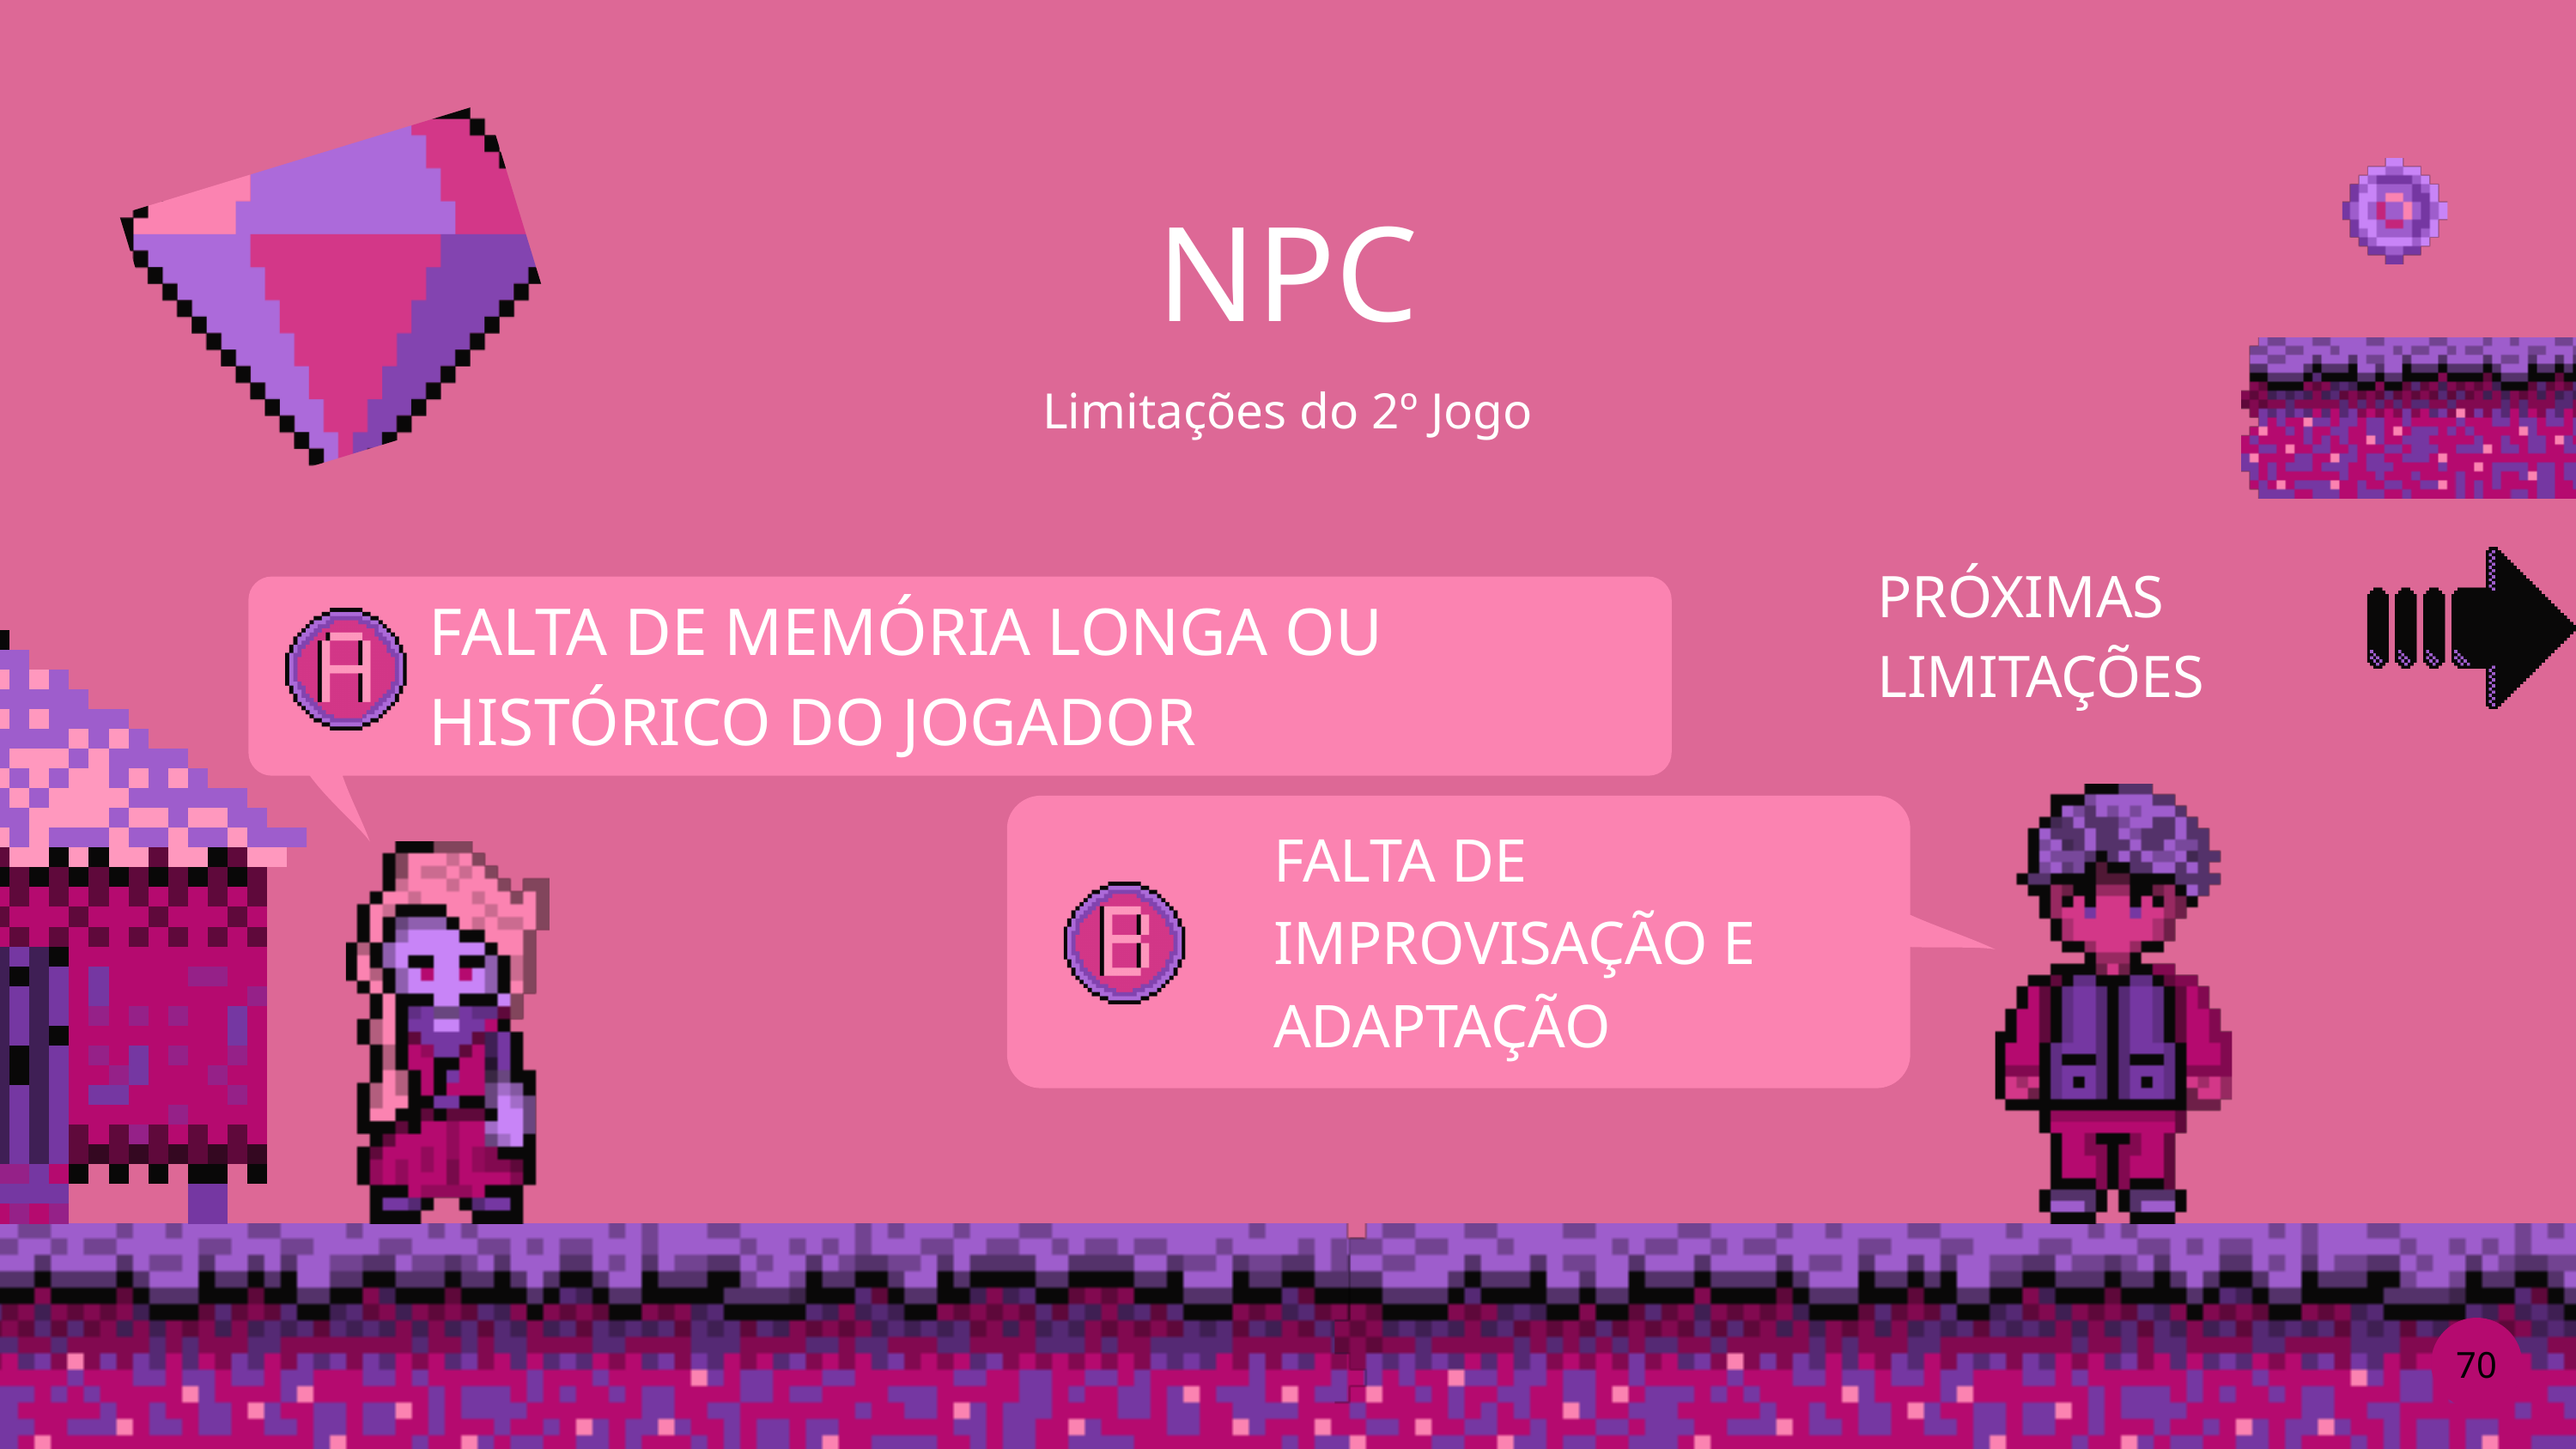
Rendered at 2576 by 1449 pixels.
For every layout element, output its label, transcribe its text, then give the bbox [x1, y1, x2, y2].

text_box NPC [315, 164, 2261, 348]
text_box [2342, 158, 2448, 264]
text_box [1334, 1223, 2576, 1449]
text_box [2430, 1317, 2523, 1410]
text_box [2366, 547, 2576, 710]
text_box [118, 102, 568, 499]
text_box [1006, 795, 1996, 1088]
text_box [0, 1223, 1334, 1449]
text_box [0, 630, 307, 1224]
text_box [345, 852, 550, 1224]
text_box Limitações do 2º Jogo [428, 369, 2148, 439]
text_box PRÓXIMAS LIMITAÇÕES [1877, 549, 2337, 710]
text_box [2241, 337, 2576, 499]
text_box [248, 576, 1672, 842]
text_box [1995, 784, 2233, 1224]
